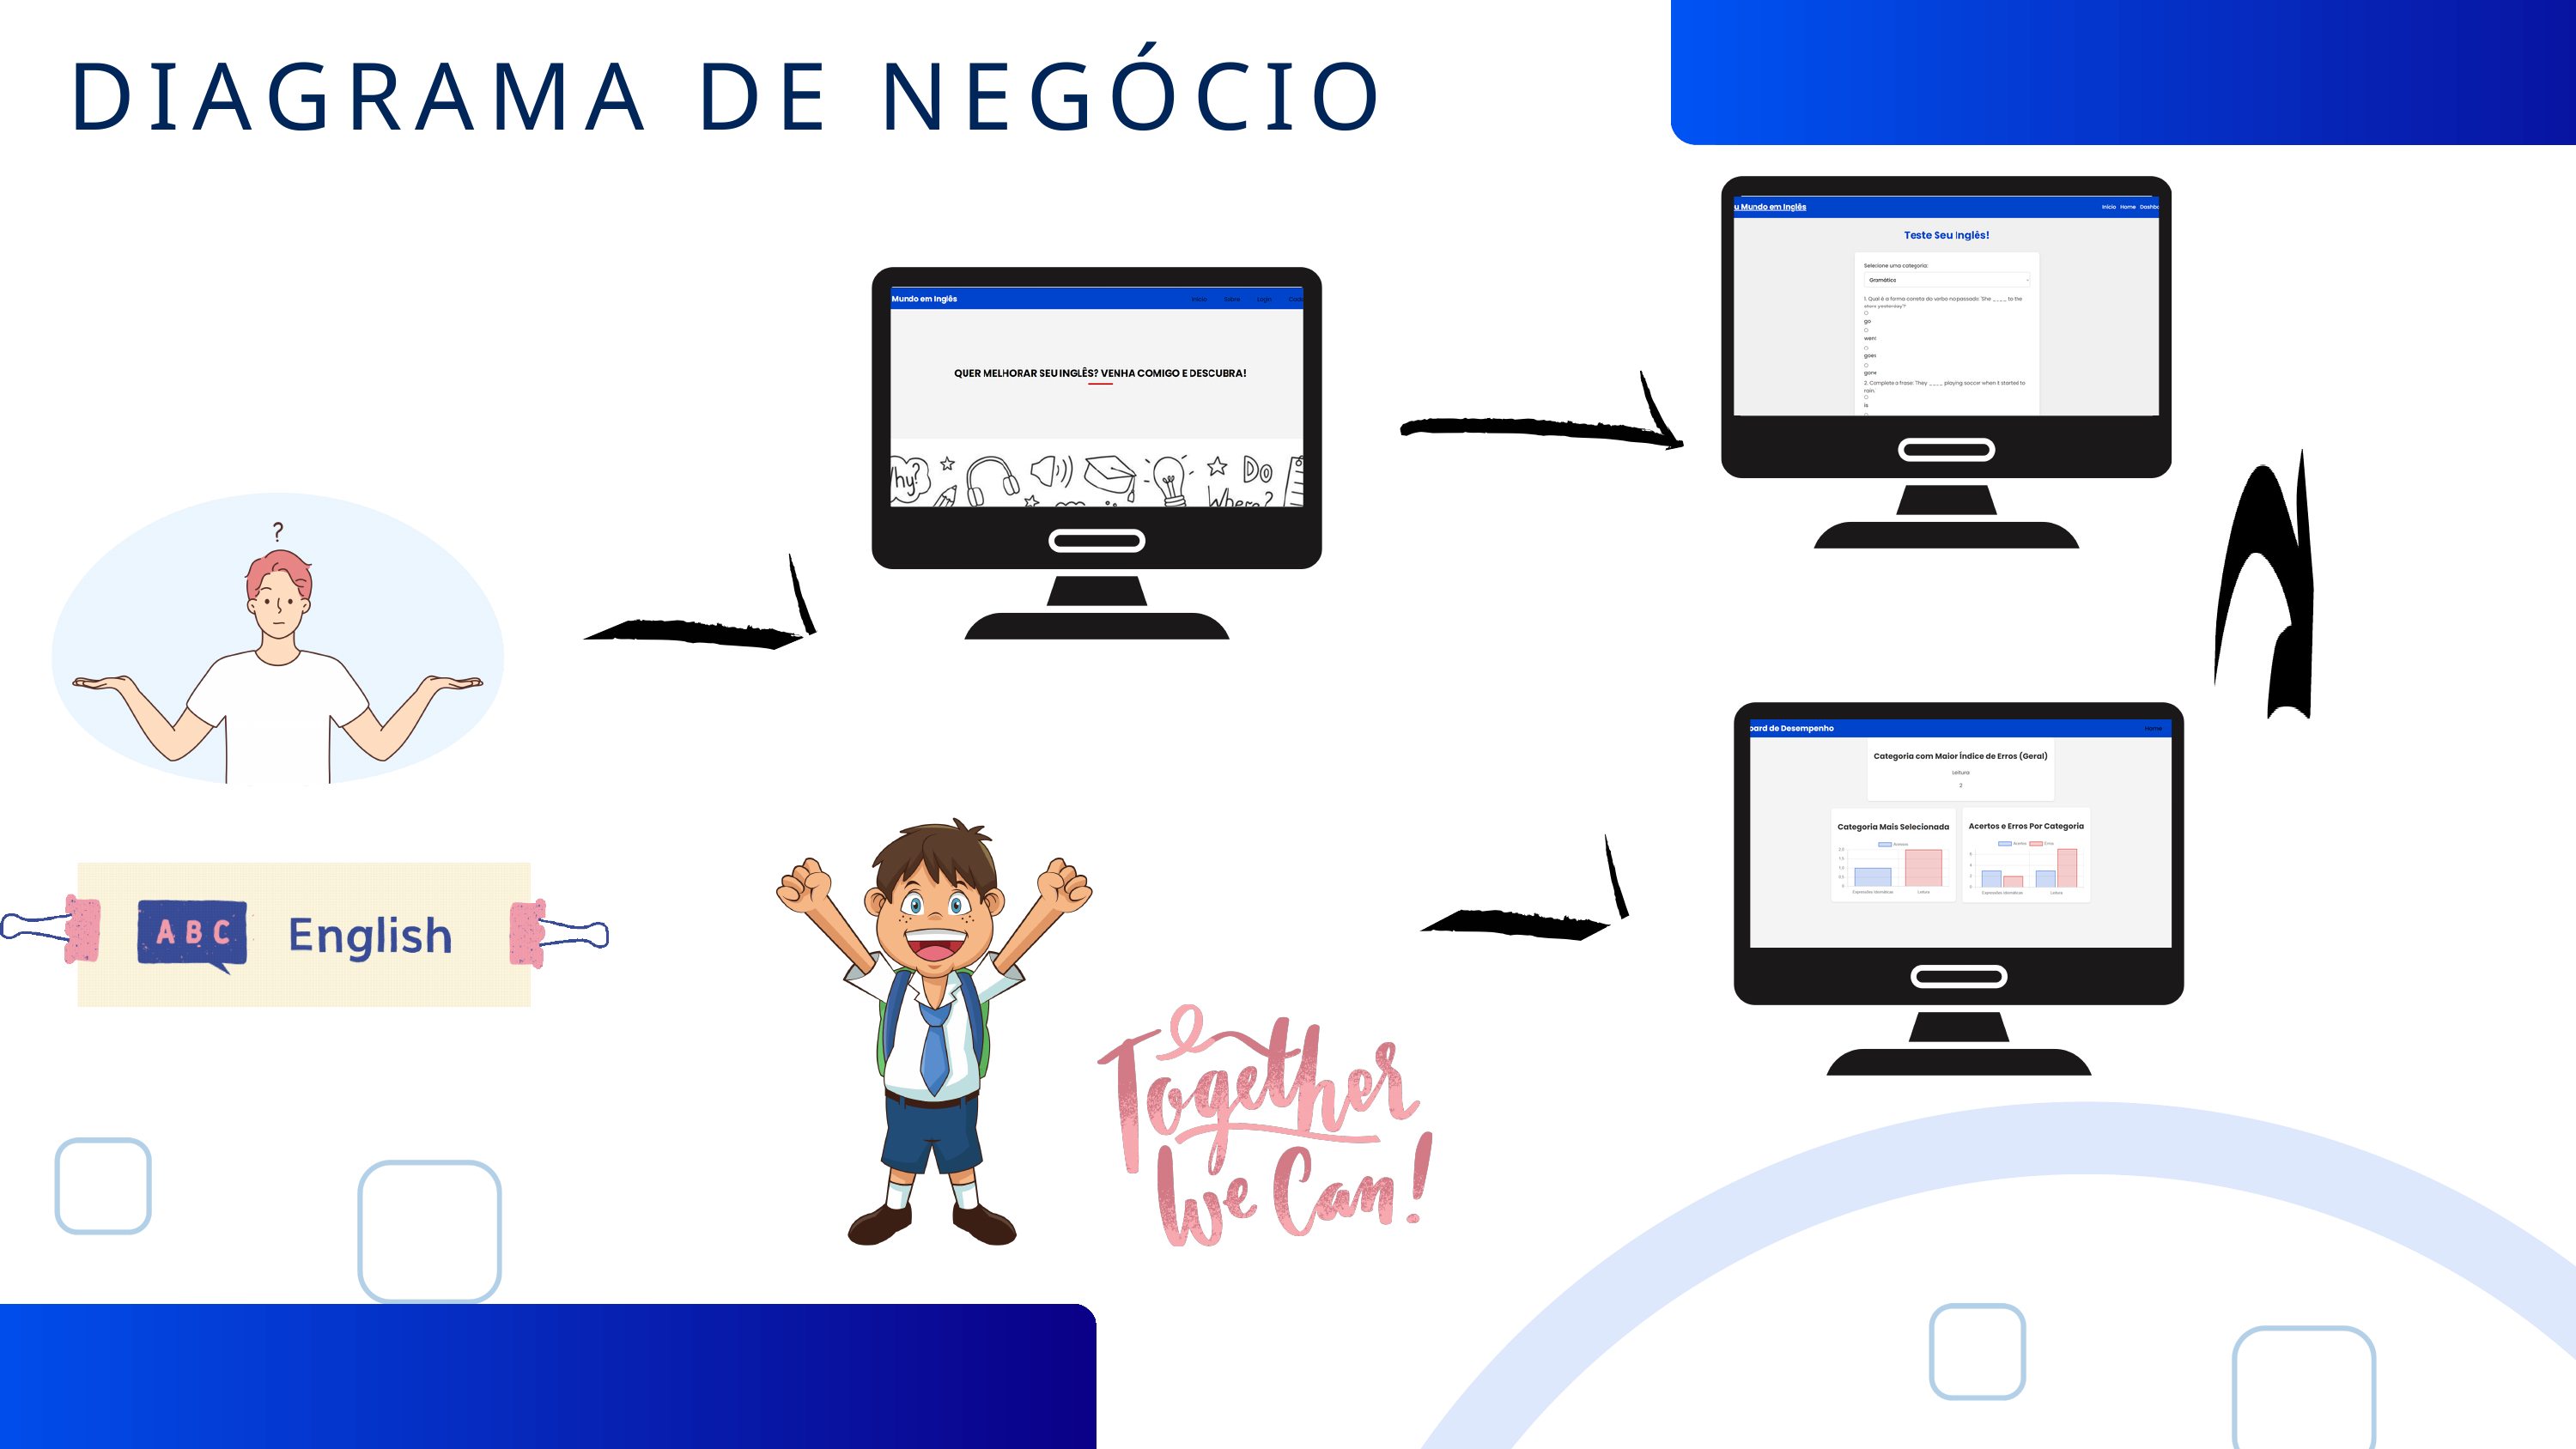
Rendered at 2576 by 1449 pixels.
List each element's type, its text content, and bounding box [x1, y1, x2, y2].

text_box [1721, 176, 2172, 549]
text_box [1398, 365, 1685, 502]
text_box [1734, 702, 2184, 1076]
text_box [890, 288, 1303, 506]
text_box [1750, 719, 2172, 948]
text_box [1311, 1137, 2576, 1449]
text_box [1734, 197, 2160, 415]
text_box DIAGRAMA DE NEGÓCIO [52, 18, 1400, 149]
text_box [52, 493, 505, 786]
text_box [2213, 446, 2318, 720]
text_box [0, 1137, 502, 1302]
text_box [0, 1303, 1097, 1449]
text_box [1367, 831, 1649, 1018]
picture [0, 863, 609, 1007]
text_box [1097, 1003, 1433, 1247]
text_box [872, 267, 1322, 640]
text_box [548, 549, 834, 731]
text_box [771, 817, 1097, 1247]
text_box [1670, 0, 2576, 145]
